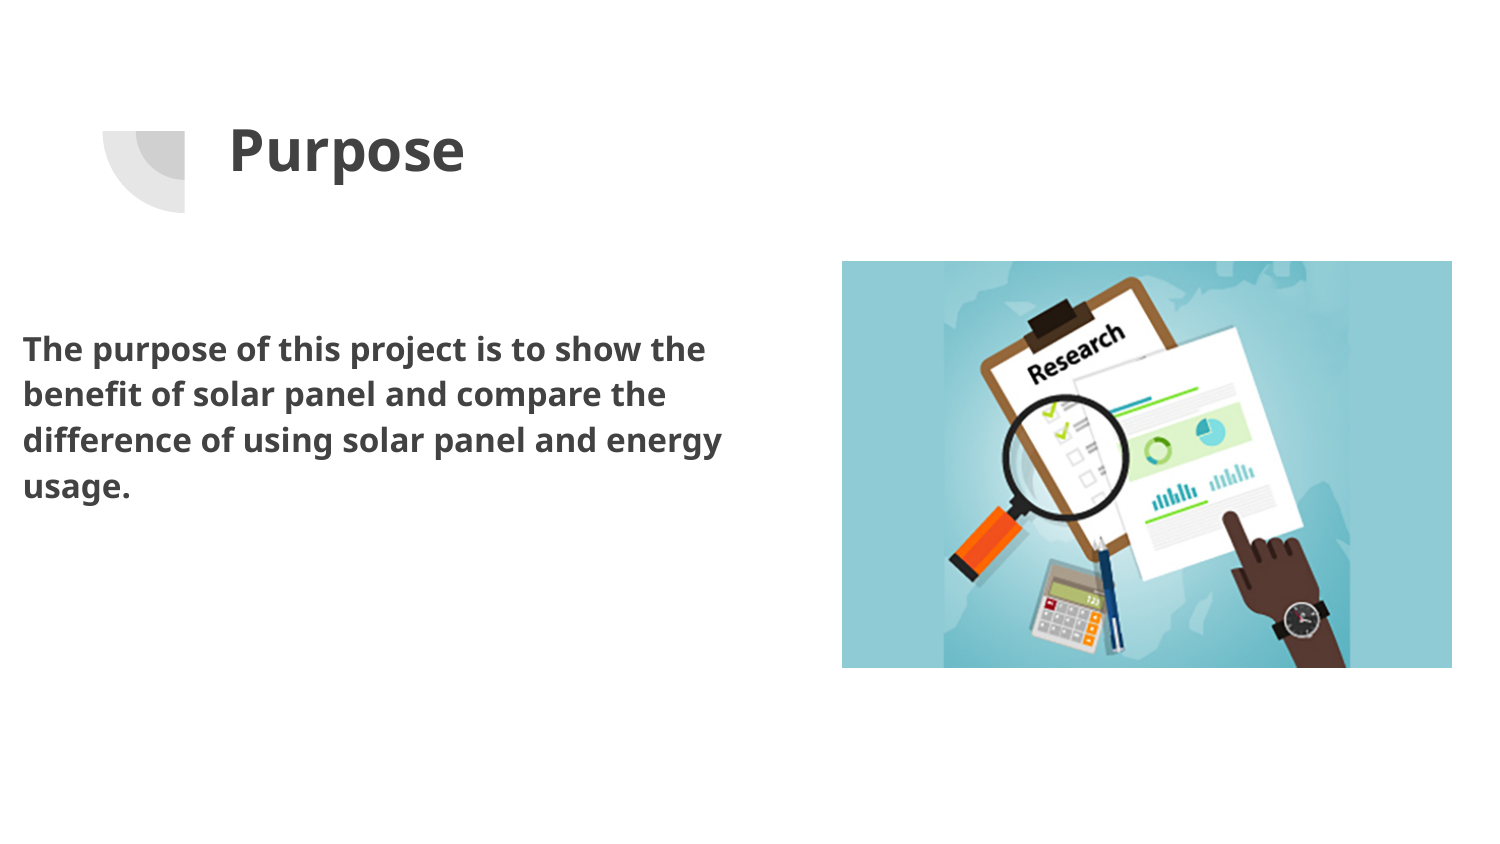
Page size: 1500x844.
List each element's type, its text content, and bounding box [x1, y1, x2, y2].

list The purpose of this project is to show the benefit of solar panel and compare the difference of using solar panel and energy usage. [7, 241, 833, 688]
title Purpose [213, 98, 1368, 263]
picture [842, 261, 1452, 669]
